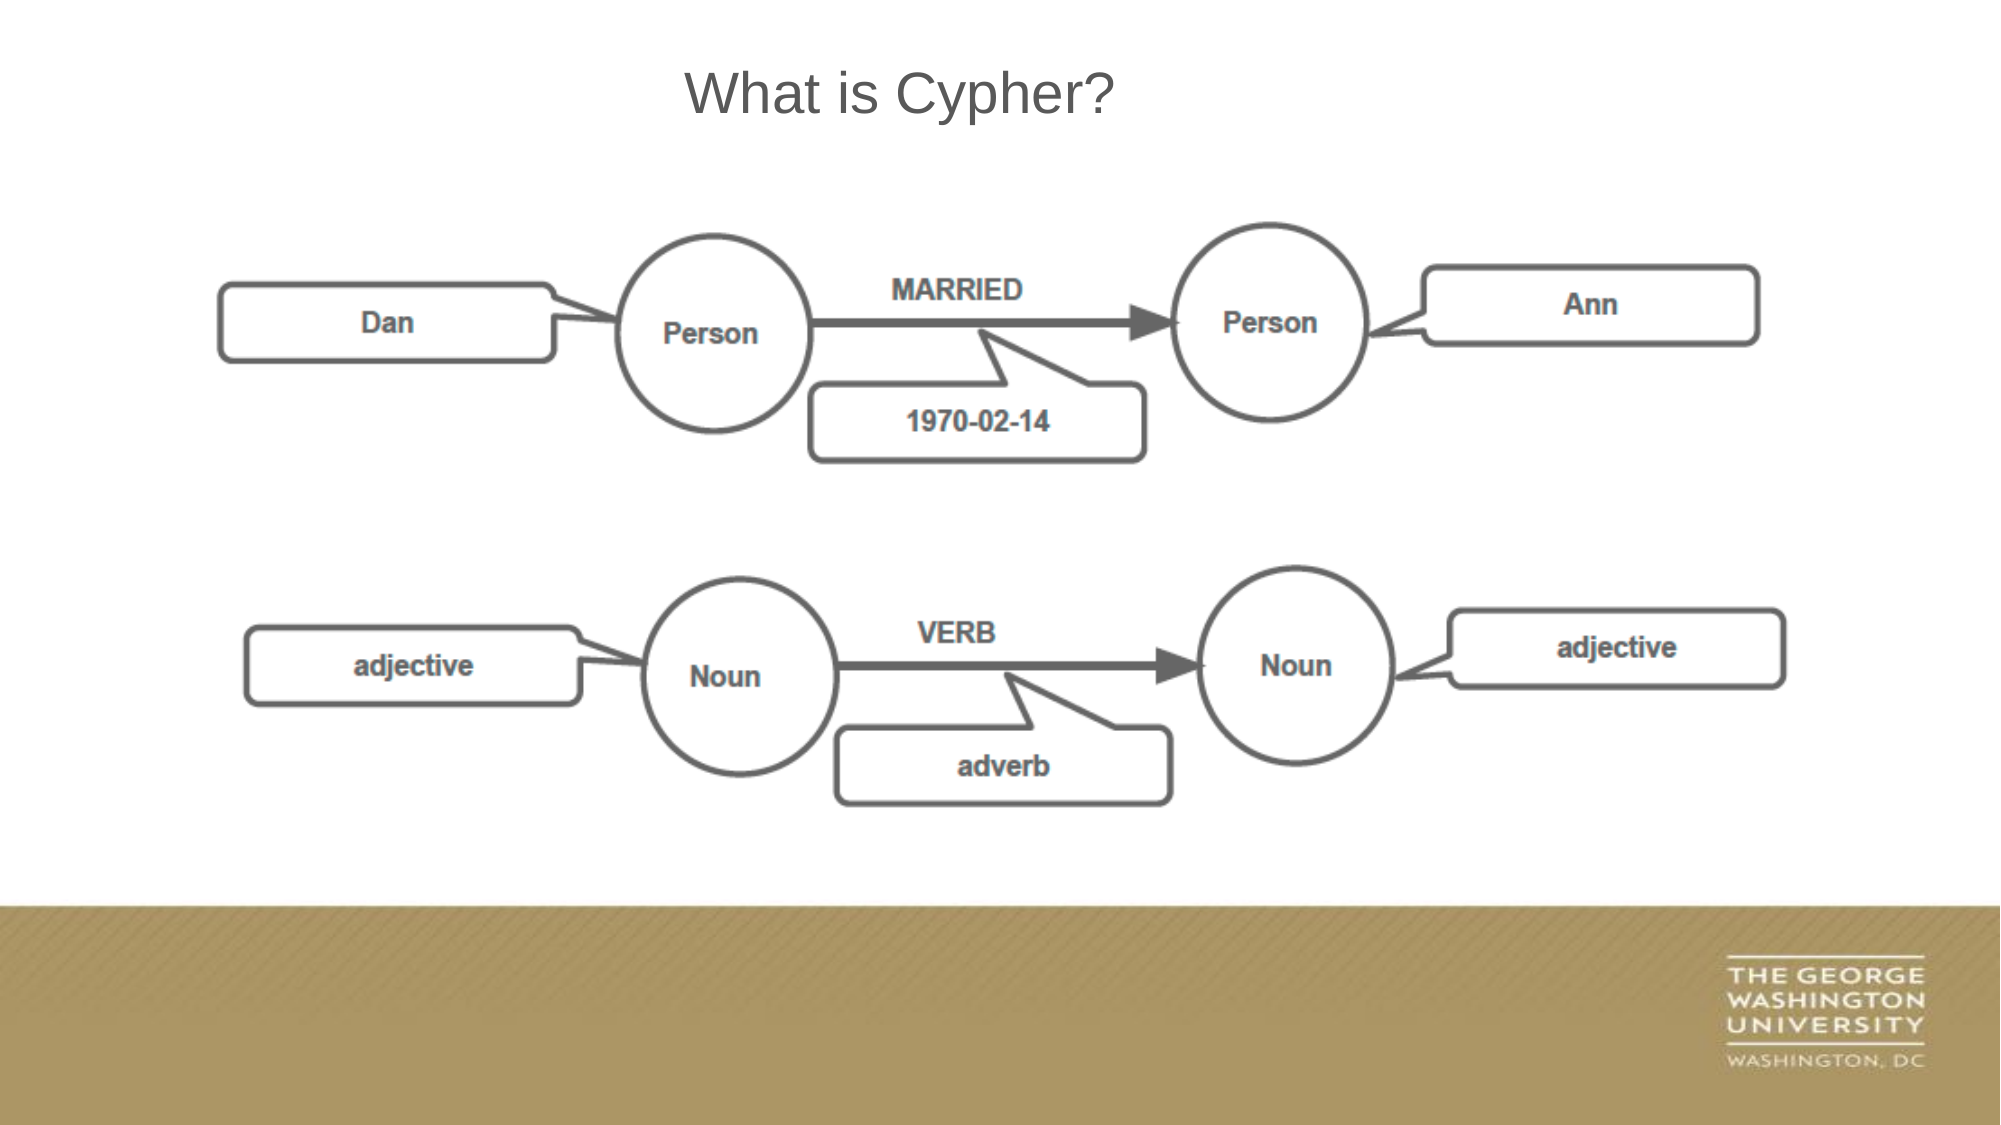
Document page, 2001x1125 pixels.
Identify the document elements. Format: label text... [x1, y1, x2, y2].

title What is Cypher? [220, 47, 1533, 145]
picture [0, 0, 2000, 1125]
